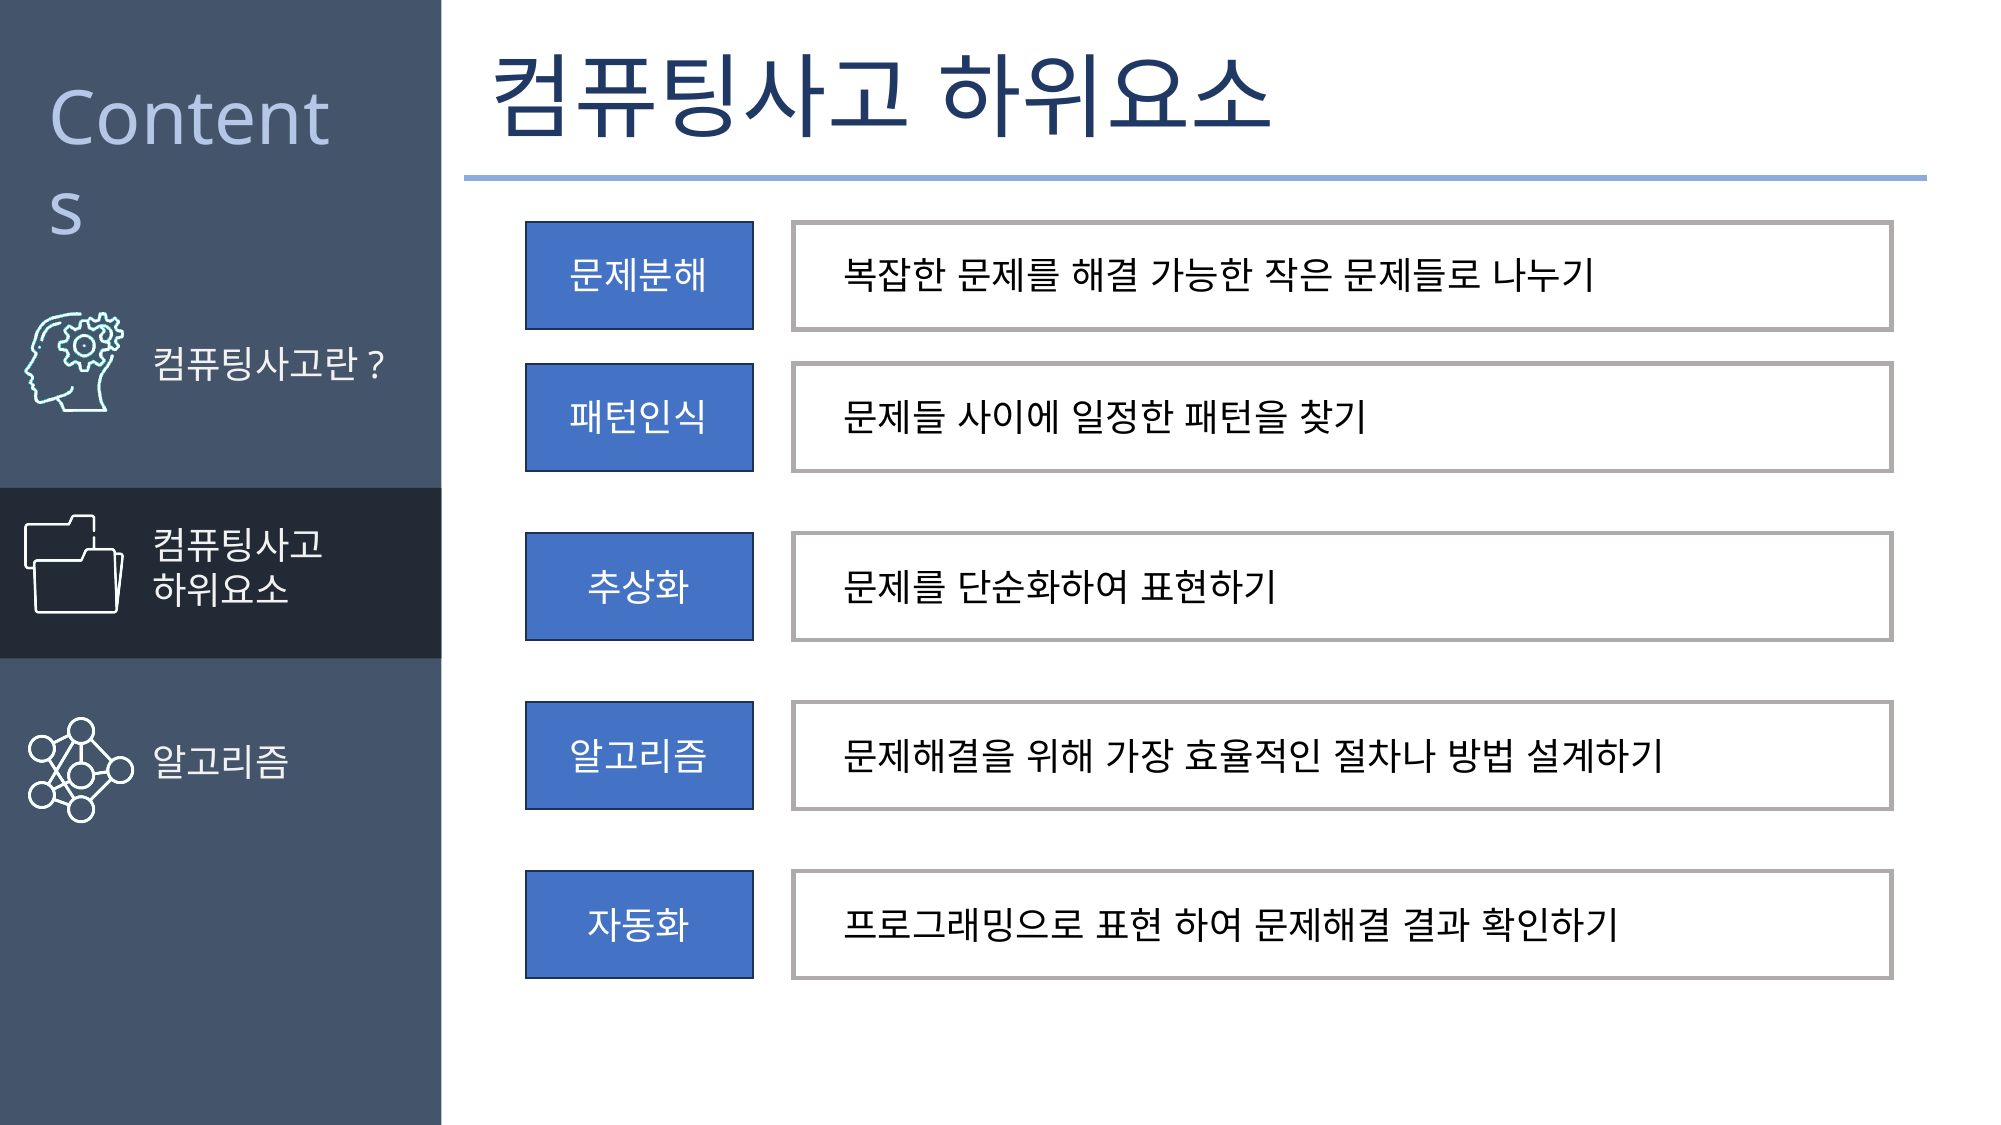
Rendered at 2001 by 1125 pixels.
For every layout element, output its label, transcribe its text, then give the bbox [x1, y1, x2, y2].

text_box 문제해결을 위해 가장 효율적인 절차나 방법 설계하기 [828, 725, 1805, 786]
text_box [525, 532, 754, 641]
text_box 문제들 사이에 일정한 패턴을 찾기 [828, 387, 1805, 447]
text_box [525, 701, 754, 810]
picture [24, 312, 124, 412]
text_box 자동화 [540, 894, 738, 954]
title 컴퓨팅사고 하위요소 [474, 41, 1863, 160]
text_box 추상화 [540, 556, 738, 616]
text_box [793, 221, 1893, 330]
text_box 프로그래밍으로 표현 하여 문제해결 결과 확인하기 [828, 894, 1805, 954]
text_box 복잡한 문제를 해결 가능한 작은 문제들로 나누기 [828, 244, 1805, 305]
picture [24, 713, 138, 827]
picture [24, 514, 124, 614]
text_box [793, 870, 1893, 979]
text_box [793, 363, 1893, 472]
text_box 패턴인식 [540, 387, 738, 447]
text_box 알고리즘 [540, 725, 738, 785]
text_box [525, 870, 754, 979]
text_box [793, 532, 1893, 641]
text_box 문제분해 [540, 244, 738, 305]
text_box [525, 221, 754, 330]
text_box [793, 701, 1893, 810]
text_box [525, 363, 754, 472]
text_box 문제를 단순화하여 표현하기 [828, 556, 1805, 616]
